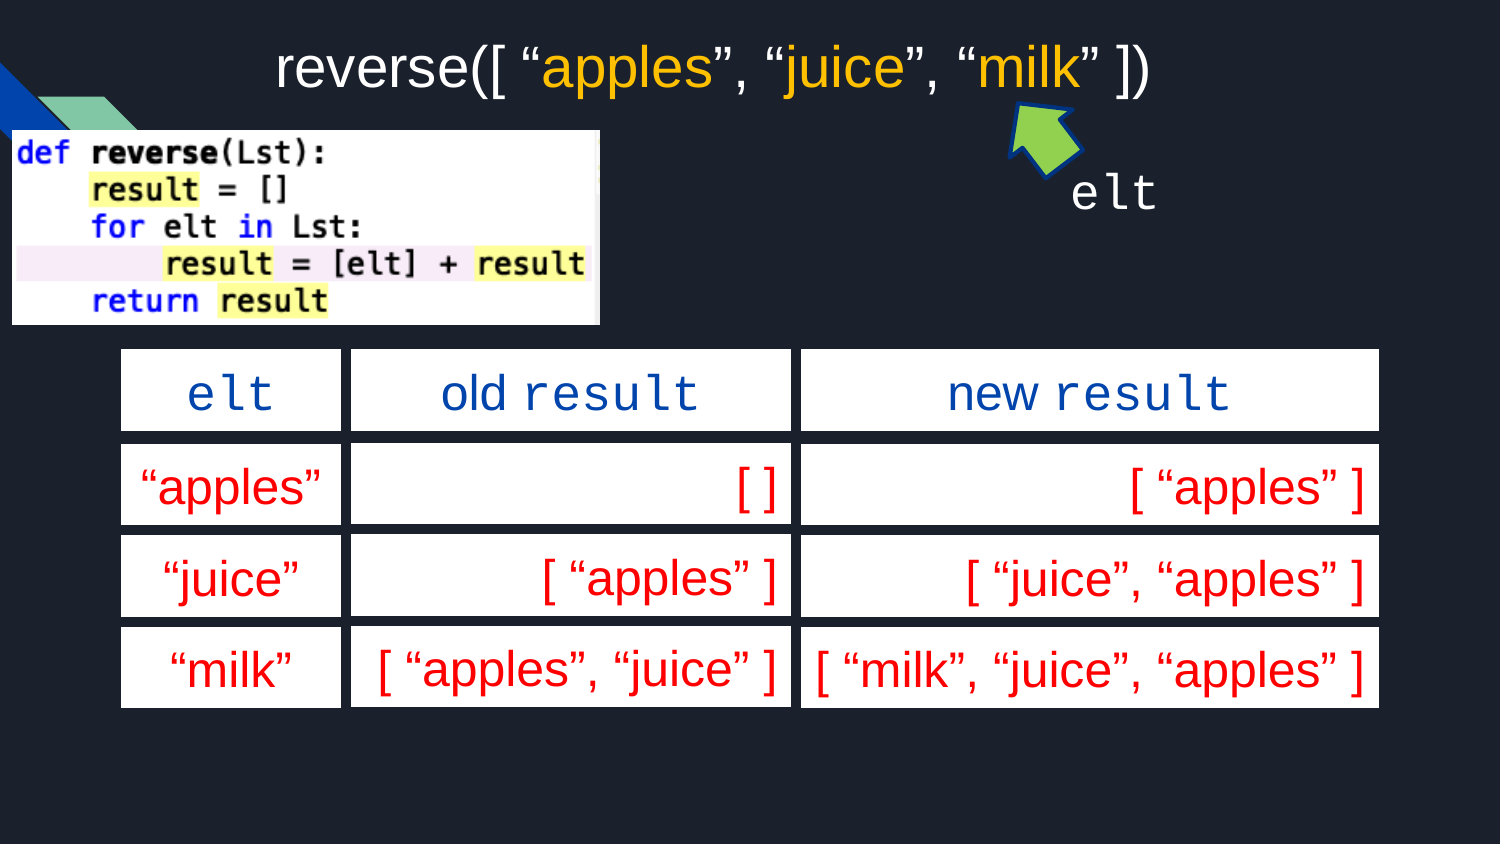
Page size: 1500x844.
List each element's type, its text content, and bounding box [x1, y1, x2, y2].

picture [12, 130, 601, 325]
text_box [1007, 101, 1086, 181]
text_box reverse([ “apples”, “juice”, “milk” ]) [260, 22, 1184, 107]
text_box old result [347, 345, 795, 435]
text_box [ “apples” ] [347, 530, 795, 620]
text_box “juice” [117, 531, 345, 621]
text_box elt [117, 345, 345, 435]
text_box [ “apples”, “juice” ] [347, 622, 795, 712]
text_box [ ] [347, 439, 795, 529]
text_box “apples” [117, 440, 345, 530]
text_box [ “milk”, “juice”, “apples” ] [797, 623, 1383, 712]
text_box [ “juice”, “apples” ] [797, 531, 1383, 621]
text_box [ “apples” ] [797, 440, 1383, 530]
text_box elt [1055, 151, 1175, 227]
text_box new result [797, 345, 1383, 435]
text_box “milk” [117, 623, 345, 712]
